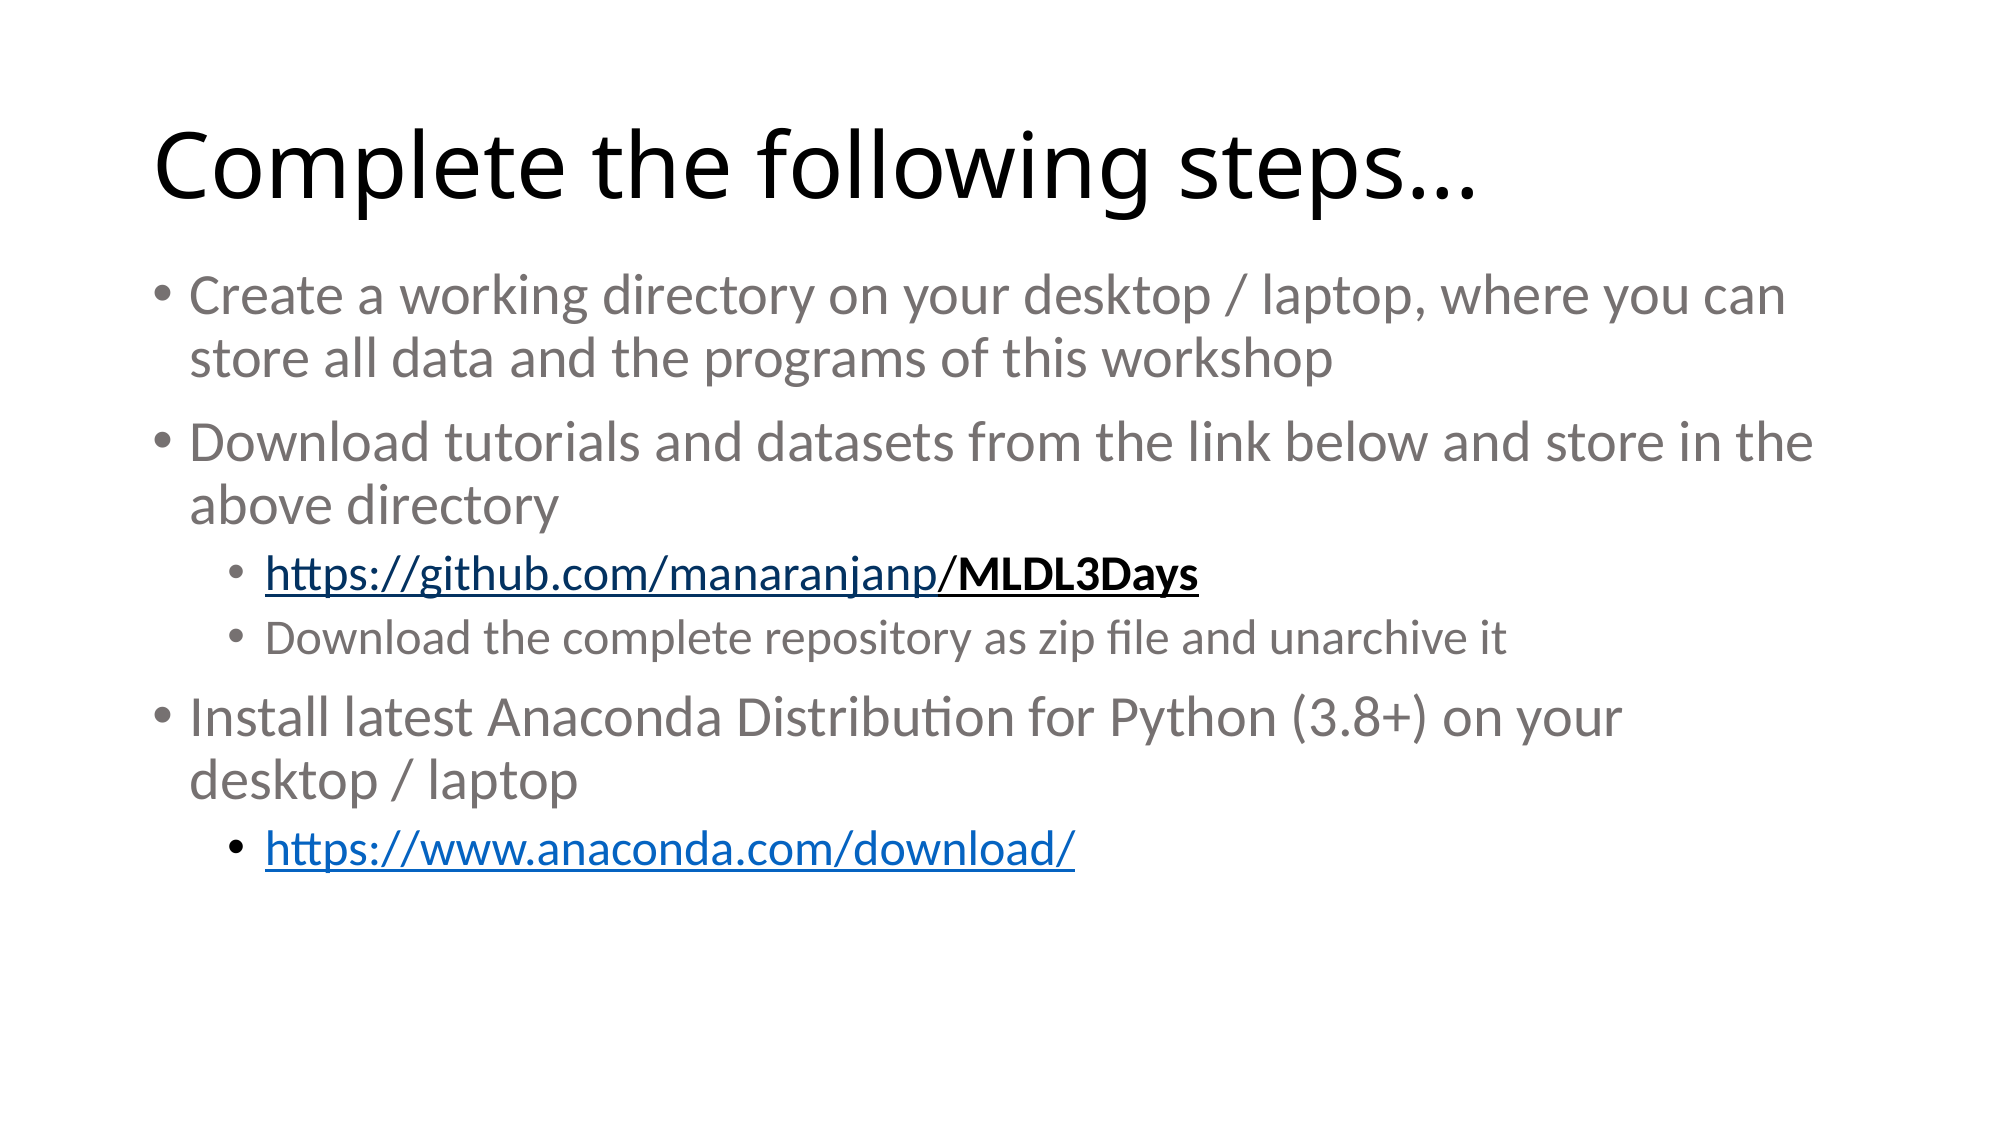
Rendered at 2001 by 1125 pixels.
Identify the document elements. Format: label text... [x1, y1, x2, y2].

title Complete the following steps... [137, 59, 1863, 257]
list Create a working directory on your desktop / laptop, where you can store all data and the programs of this workshop Download tutorials and datasets from the link below and store in the above directory https://github.com/manaranjanp/MLDL3Days Download the complete repository as zip file and unarchive it Install latest Anaconda Distribution for Python (3.8+) on your desktop / laptop https://www.anaconda.com/download/ [137, 257, 1863, 971]
